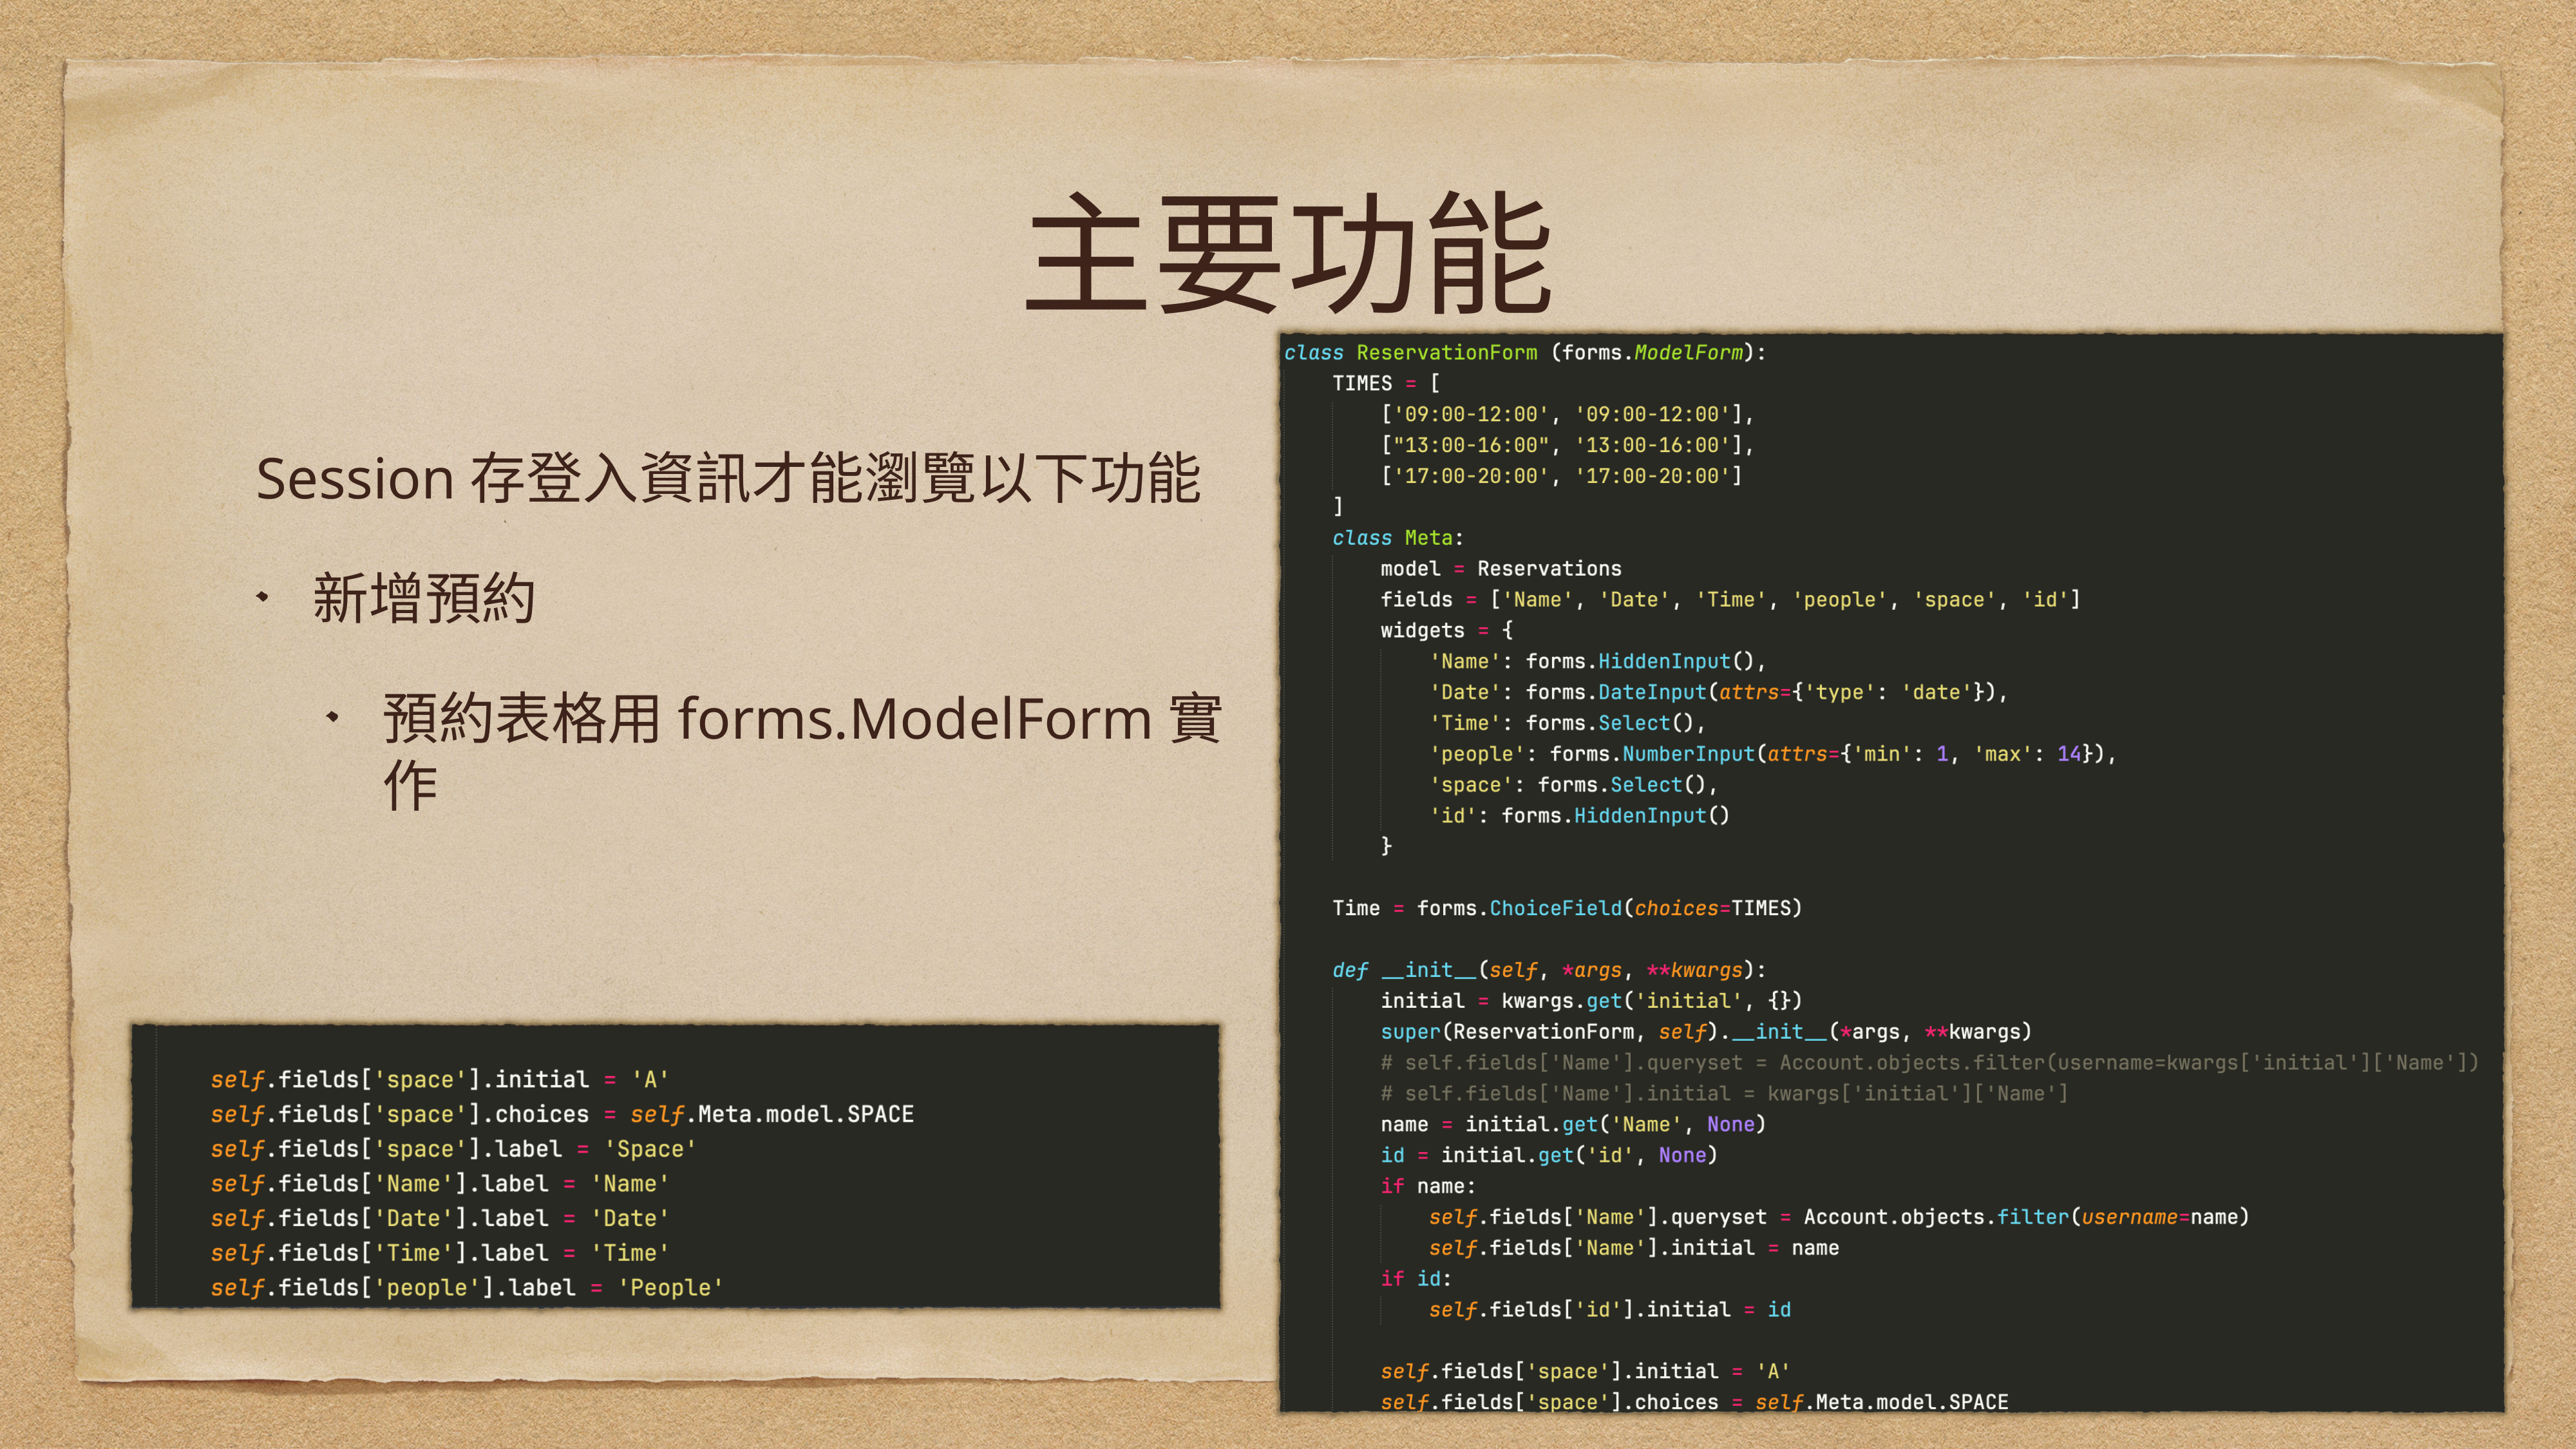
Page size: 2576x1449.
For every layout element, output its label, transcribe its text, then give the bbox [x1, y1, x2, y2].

list Session存登入資訊才能瀏覽以下功能 新增預約 預約表格用forms.ModelForm實作 [251, 437, 1245, 1270]
picture [0, 0, 2576, 1449]
title 主要功能 [251, 93, 2324, 407]
